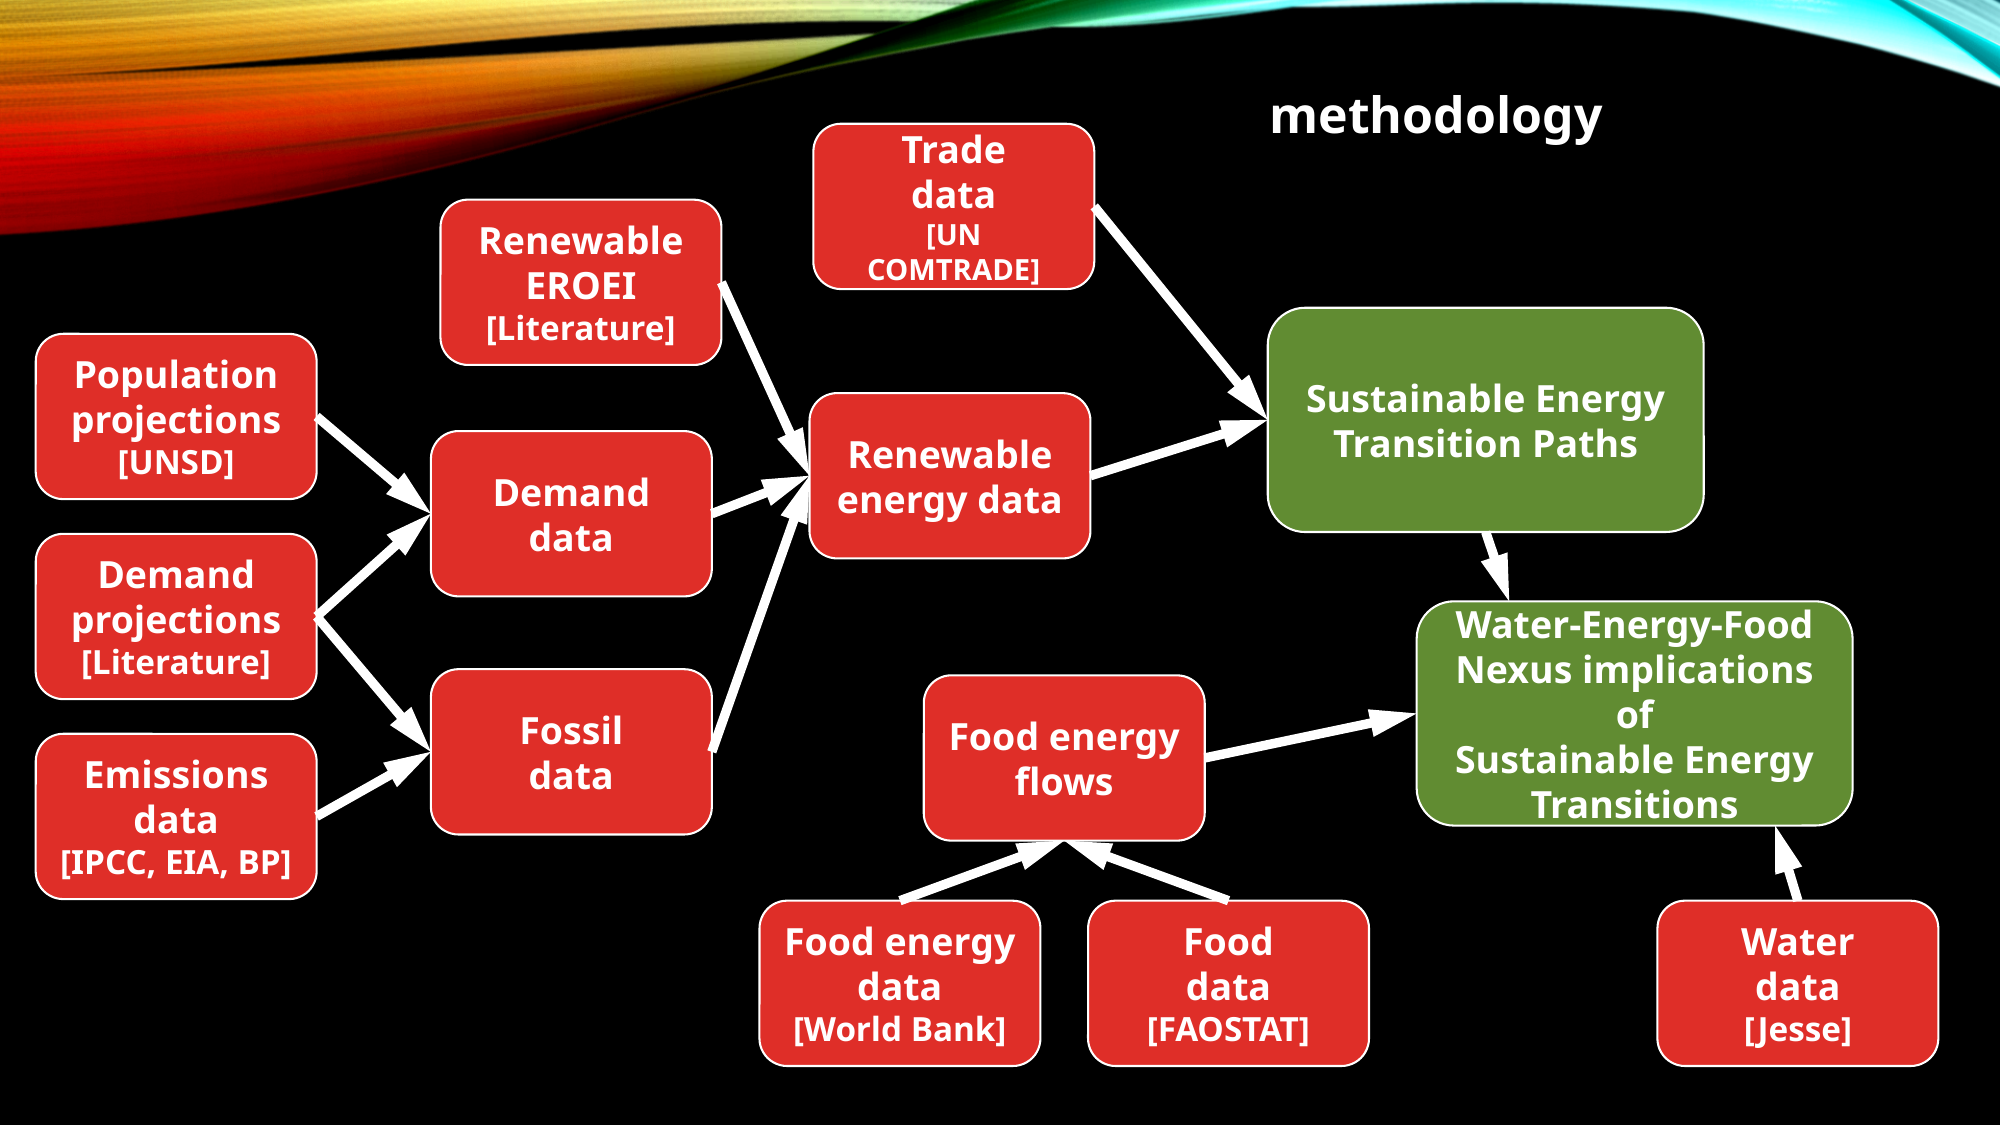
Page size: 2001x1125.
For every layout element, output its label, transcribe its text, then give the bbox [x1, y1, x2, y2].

text_box methodology [828, 58, 2000, 248]
text_box Demand projections [Literature] [34, 532, 316, 701]
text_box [1774, 825, 1799, 901]
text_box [1204, 713, 1417, 759]
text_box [316, 753, 432, 817]
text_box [1094, 206, 1268, 419]
text_box Fossil data [431, 668, 713, 836]
text_box Demand data [432, 430, 713, 598]
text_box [316, 616, 432, 753]
text_box Water-Energy-Food Nexus implications of Sustainable Energy Transitions [1415, 600, 1854, 827]
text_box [1485, 531, 1510, 602]
text_box Trade data [UN COMTRADE] [812, 122, 1096, 291]
text_box Food energy data [World Bank] [758, 899, 1042, 1068]
picture [0, 0, 2000, 237]
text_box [711, 475, 810, 753]
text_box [721, 281, 810, 475]
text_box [1090, 419, 1268, 477]
text_box Sustainable Energy Transition Paths [1266, 306, 1705, 534]
text_box Food data [FAOSTAT] [1086, 899, 1371, 1068]
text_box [316, 513, 432, 616]
text_box Renewable EROEI [Literature] [439, 198, 723, 366]
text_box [316, 416, 432, 513]
text_box Food energy flows [922, 674, 1206, 840]
text_box Water data [Jesse] [1656, 899, 1940, 1068]
text_box Renewable energy data [810, 392, 1092, 560]
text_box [899, 840, 1063, 901]
text_box Population projections [UNSD] [34, 332, 318, 501]
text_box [1063, 840, 1229, 901]
text_box Emissions data [IPCC, EIA, BP] [34, 732, 318, 901]
